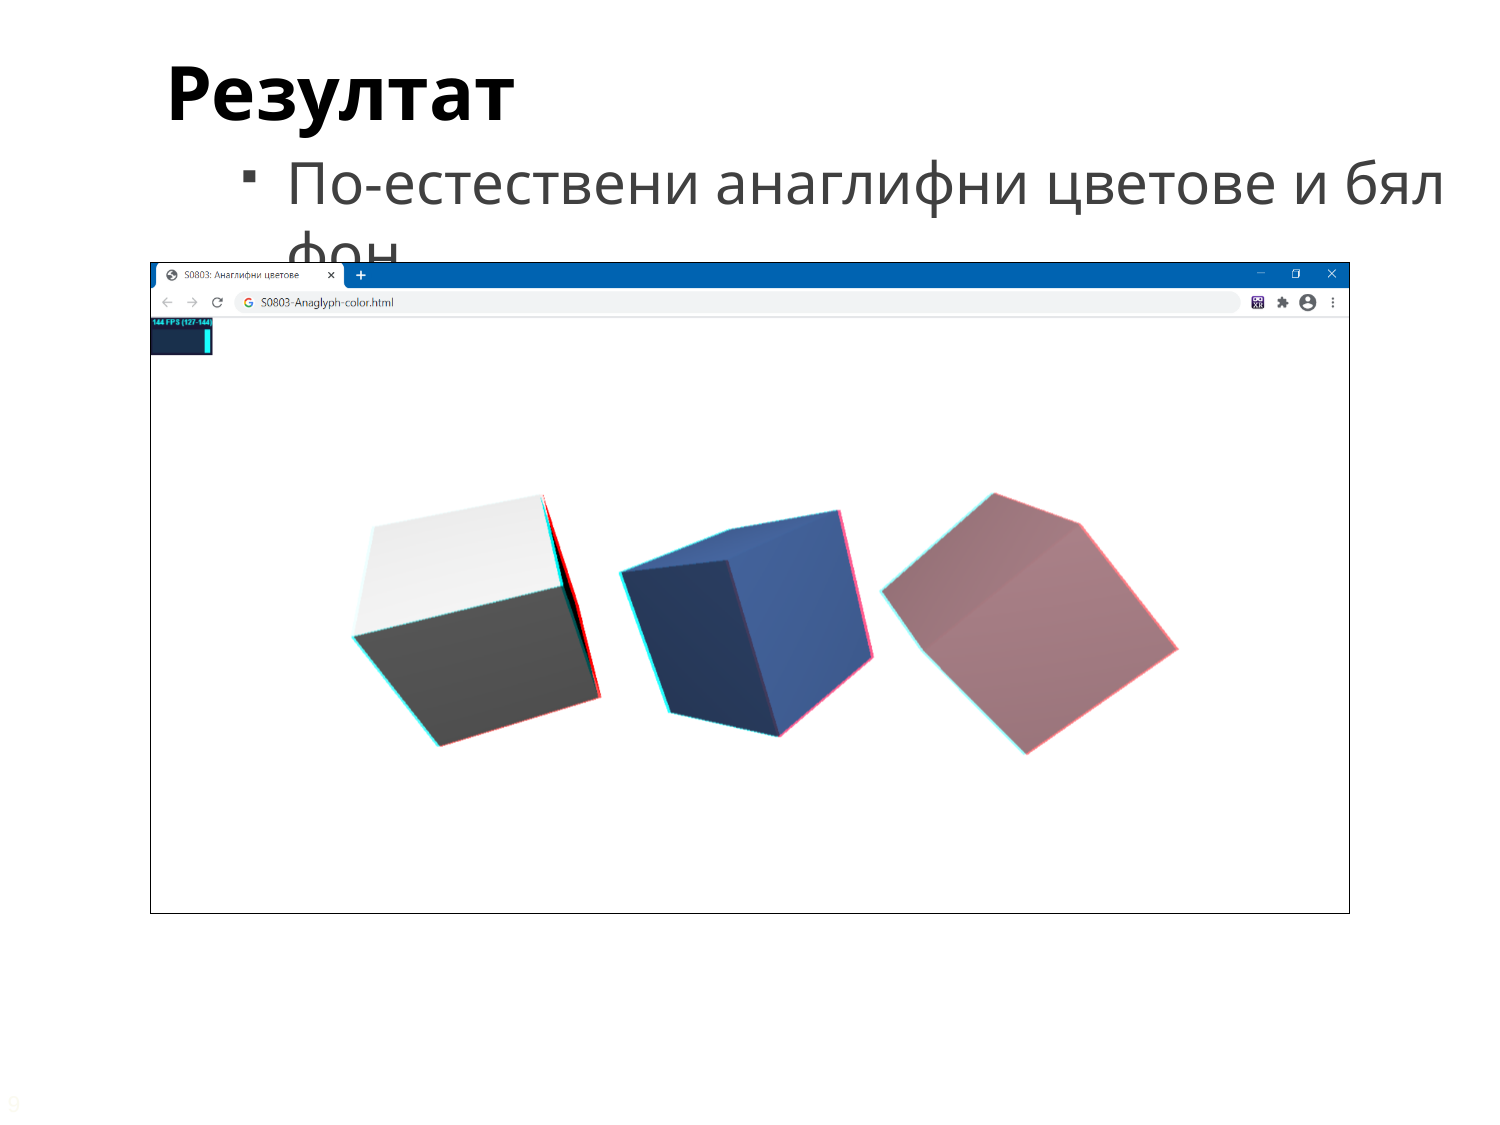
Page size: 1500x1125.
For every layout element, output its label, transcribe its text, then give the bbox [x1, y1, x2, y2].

picture [149, 262, 1351, 914]
list Резултат По-естествени анаглифни цветове и бял фон [150, 37, 1488, 1113]
